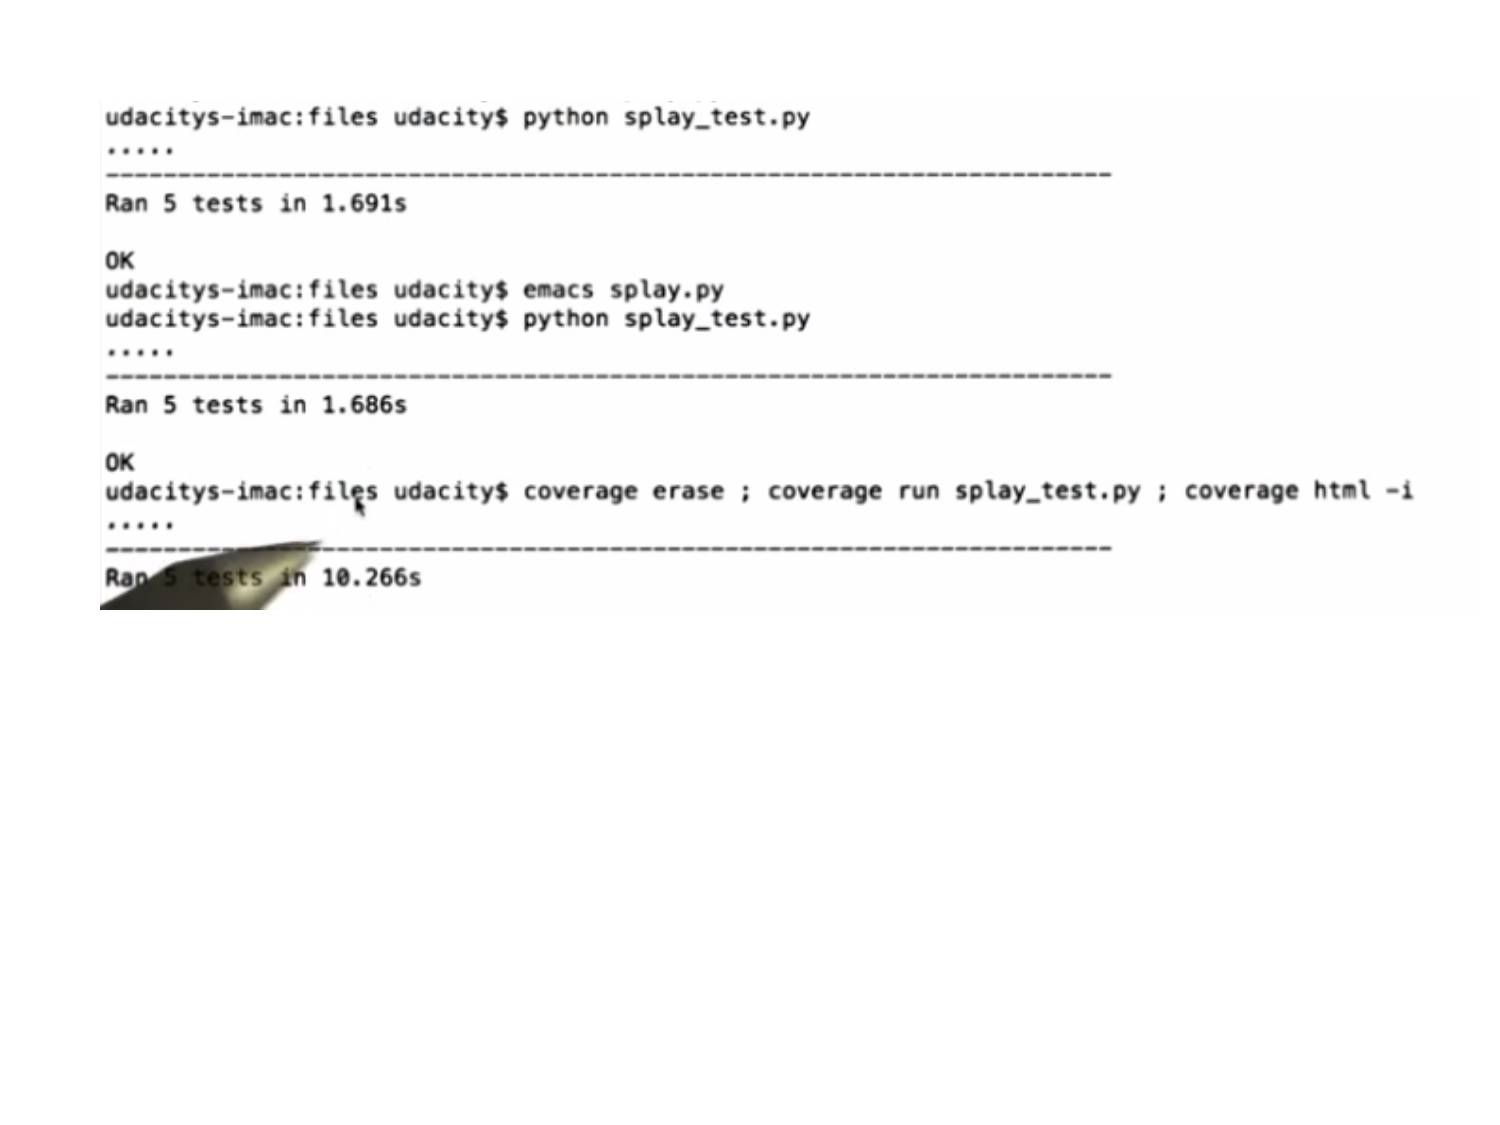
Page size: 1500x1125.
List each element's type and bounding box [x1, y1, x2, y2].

picture [100, 101, 1481, 610]
